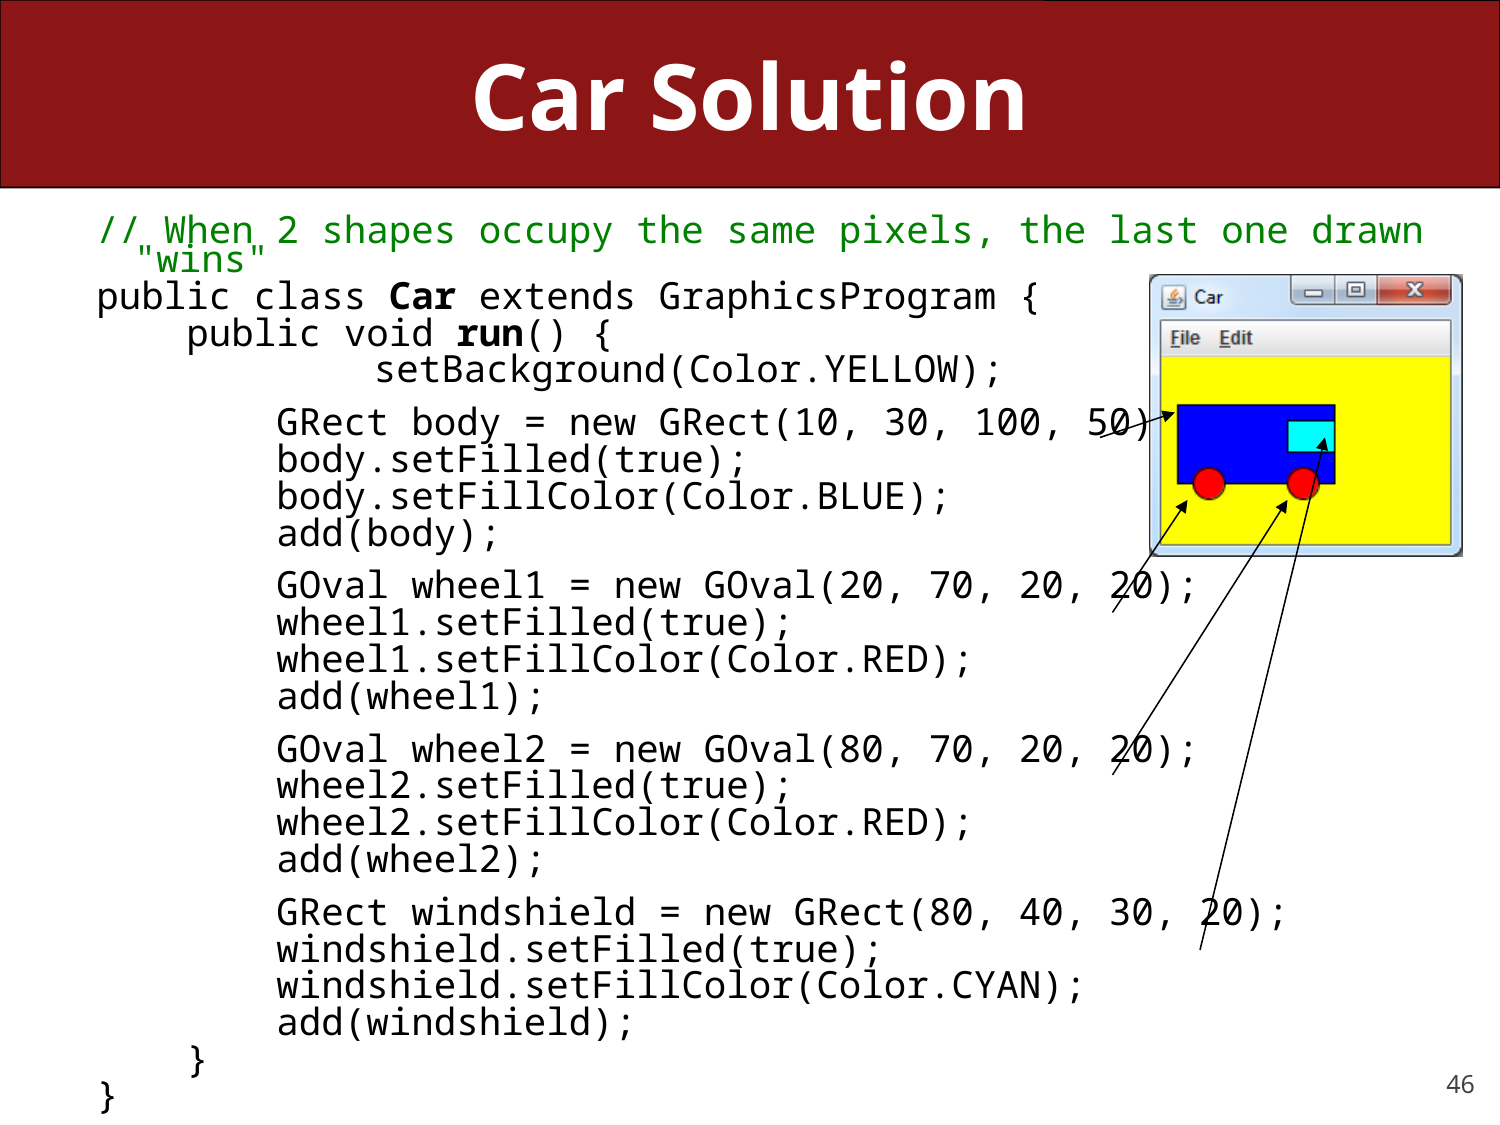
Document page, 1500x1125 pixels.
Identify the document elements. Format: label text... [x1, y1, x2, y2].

list // When 2 shapes occupy the same pixels, the last one drawn "wins" public class Car extends GraphicsProgram { public void run() { setBackground(Color.YELLOW); GRect body = new GRect(10, 30, 100, 50); body.setFilled(true); body.setFillColor(Color.BLUE); add(body); GOval wheel1 = new GOval(20, 70, 20, 20); wheel1.setFilled(true); wheel1.setFillColor(Color.RED); add(wheel1); GOval wheel2 = new GOval(80, 70, 20, 20); wheel2.setFilled(true); wheel2.setFillColor(Color.RED); add(wheel2); GRect windshield = new GRect(80, 40, 30, 20); windshield.setFilled(true); windshield.setFillColor(Color.CYAN); add(windshield); } } [24, 212, 1475, 1063]
picture [1149, 274, 1463, 557]
title Car Solution [75, 0, 1425, 188]
